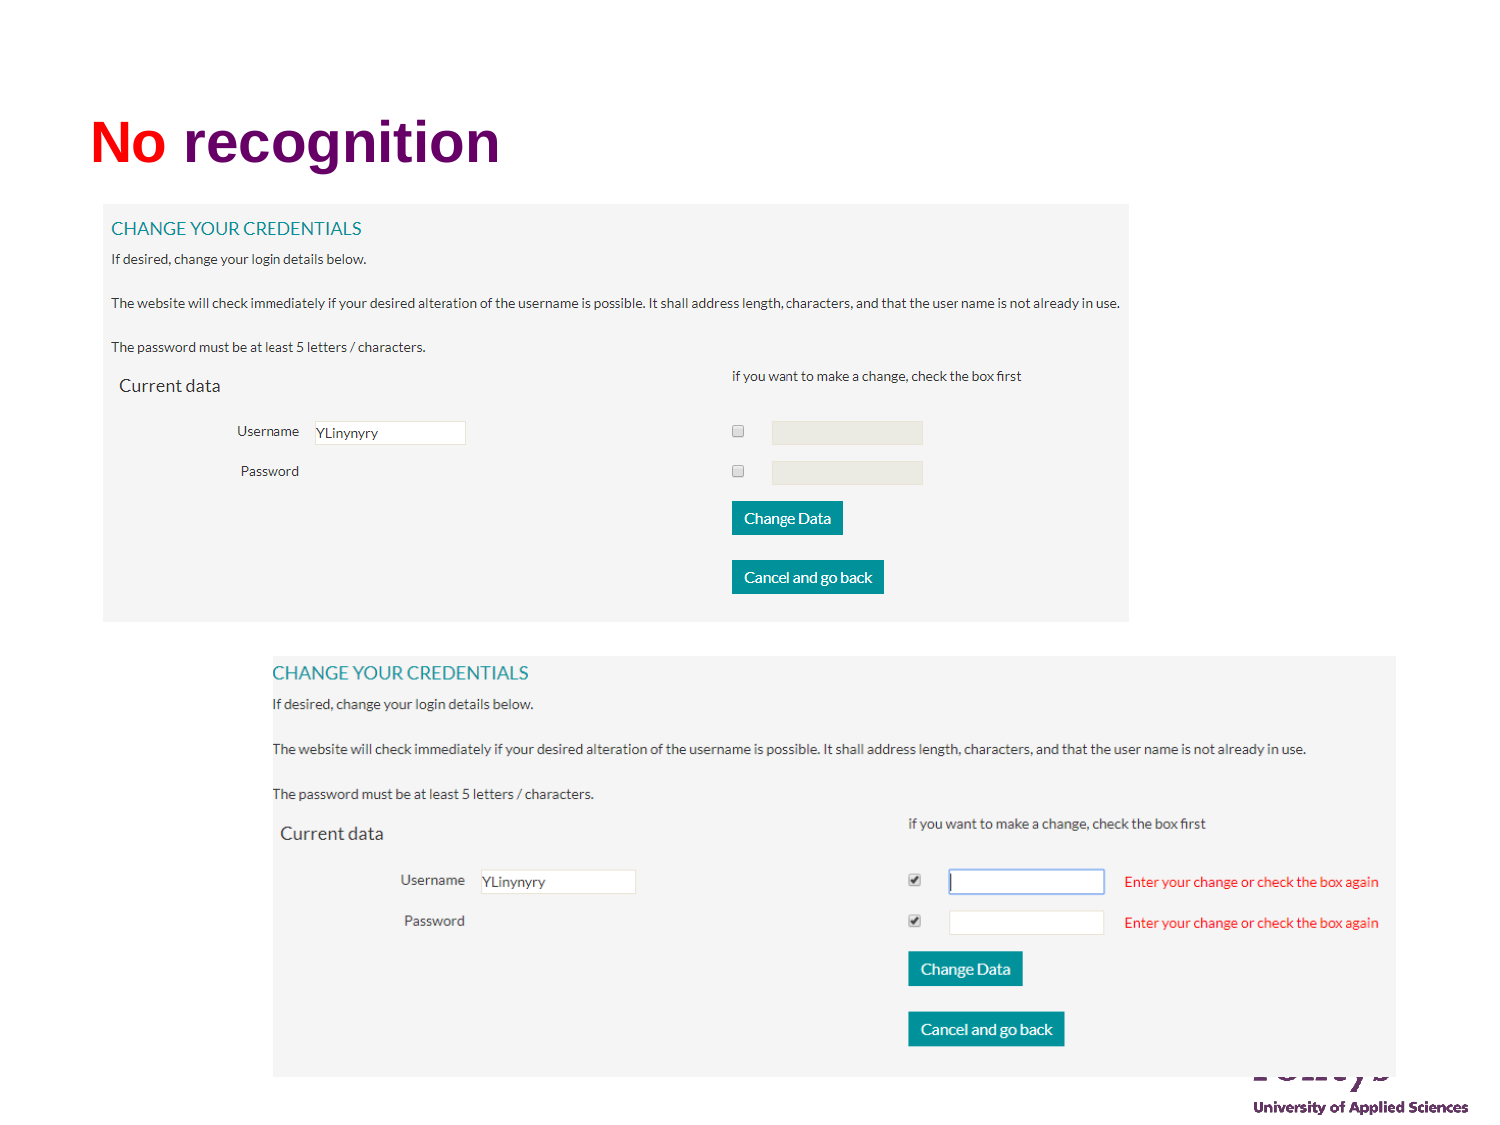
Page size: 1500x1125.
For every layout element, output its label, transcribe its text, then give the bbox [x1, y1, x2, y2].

picture [272, 656, 1470, 1117]
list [102, 204, 1130, 622]
title No recognition [75, 45, 1425, 233]
